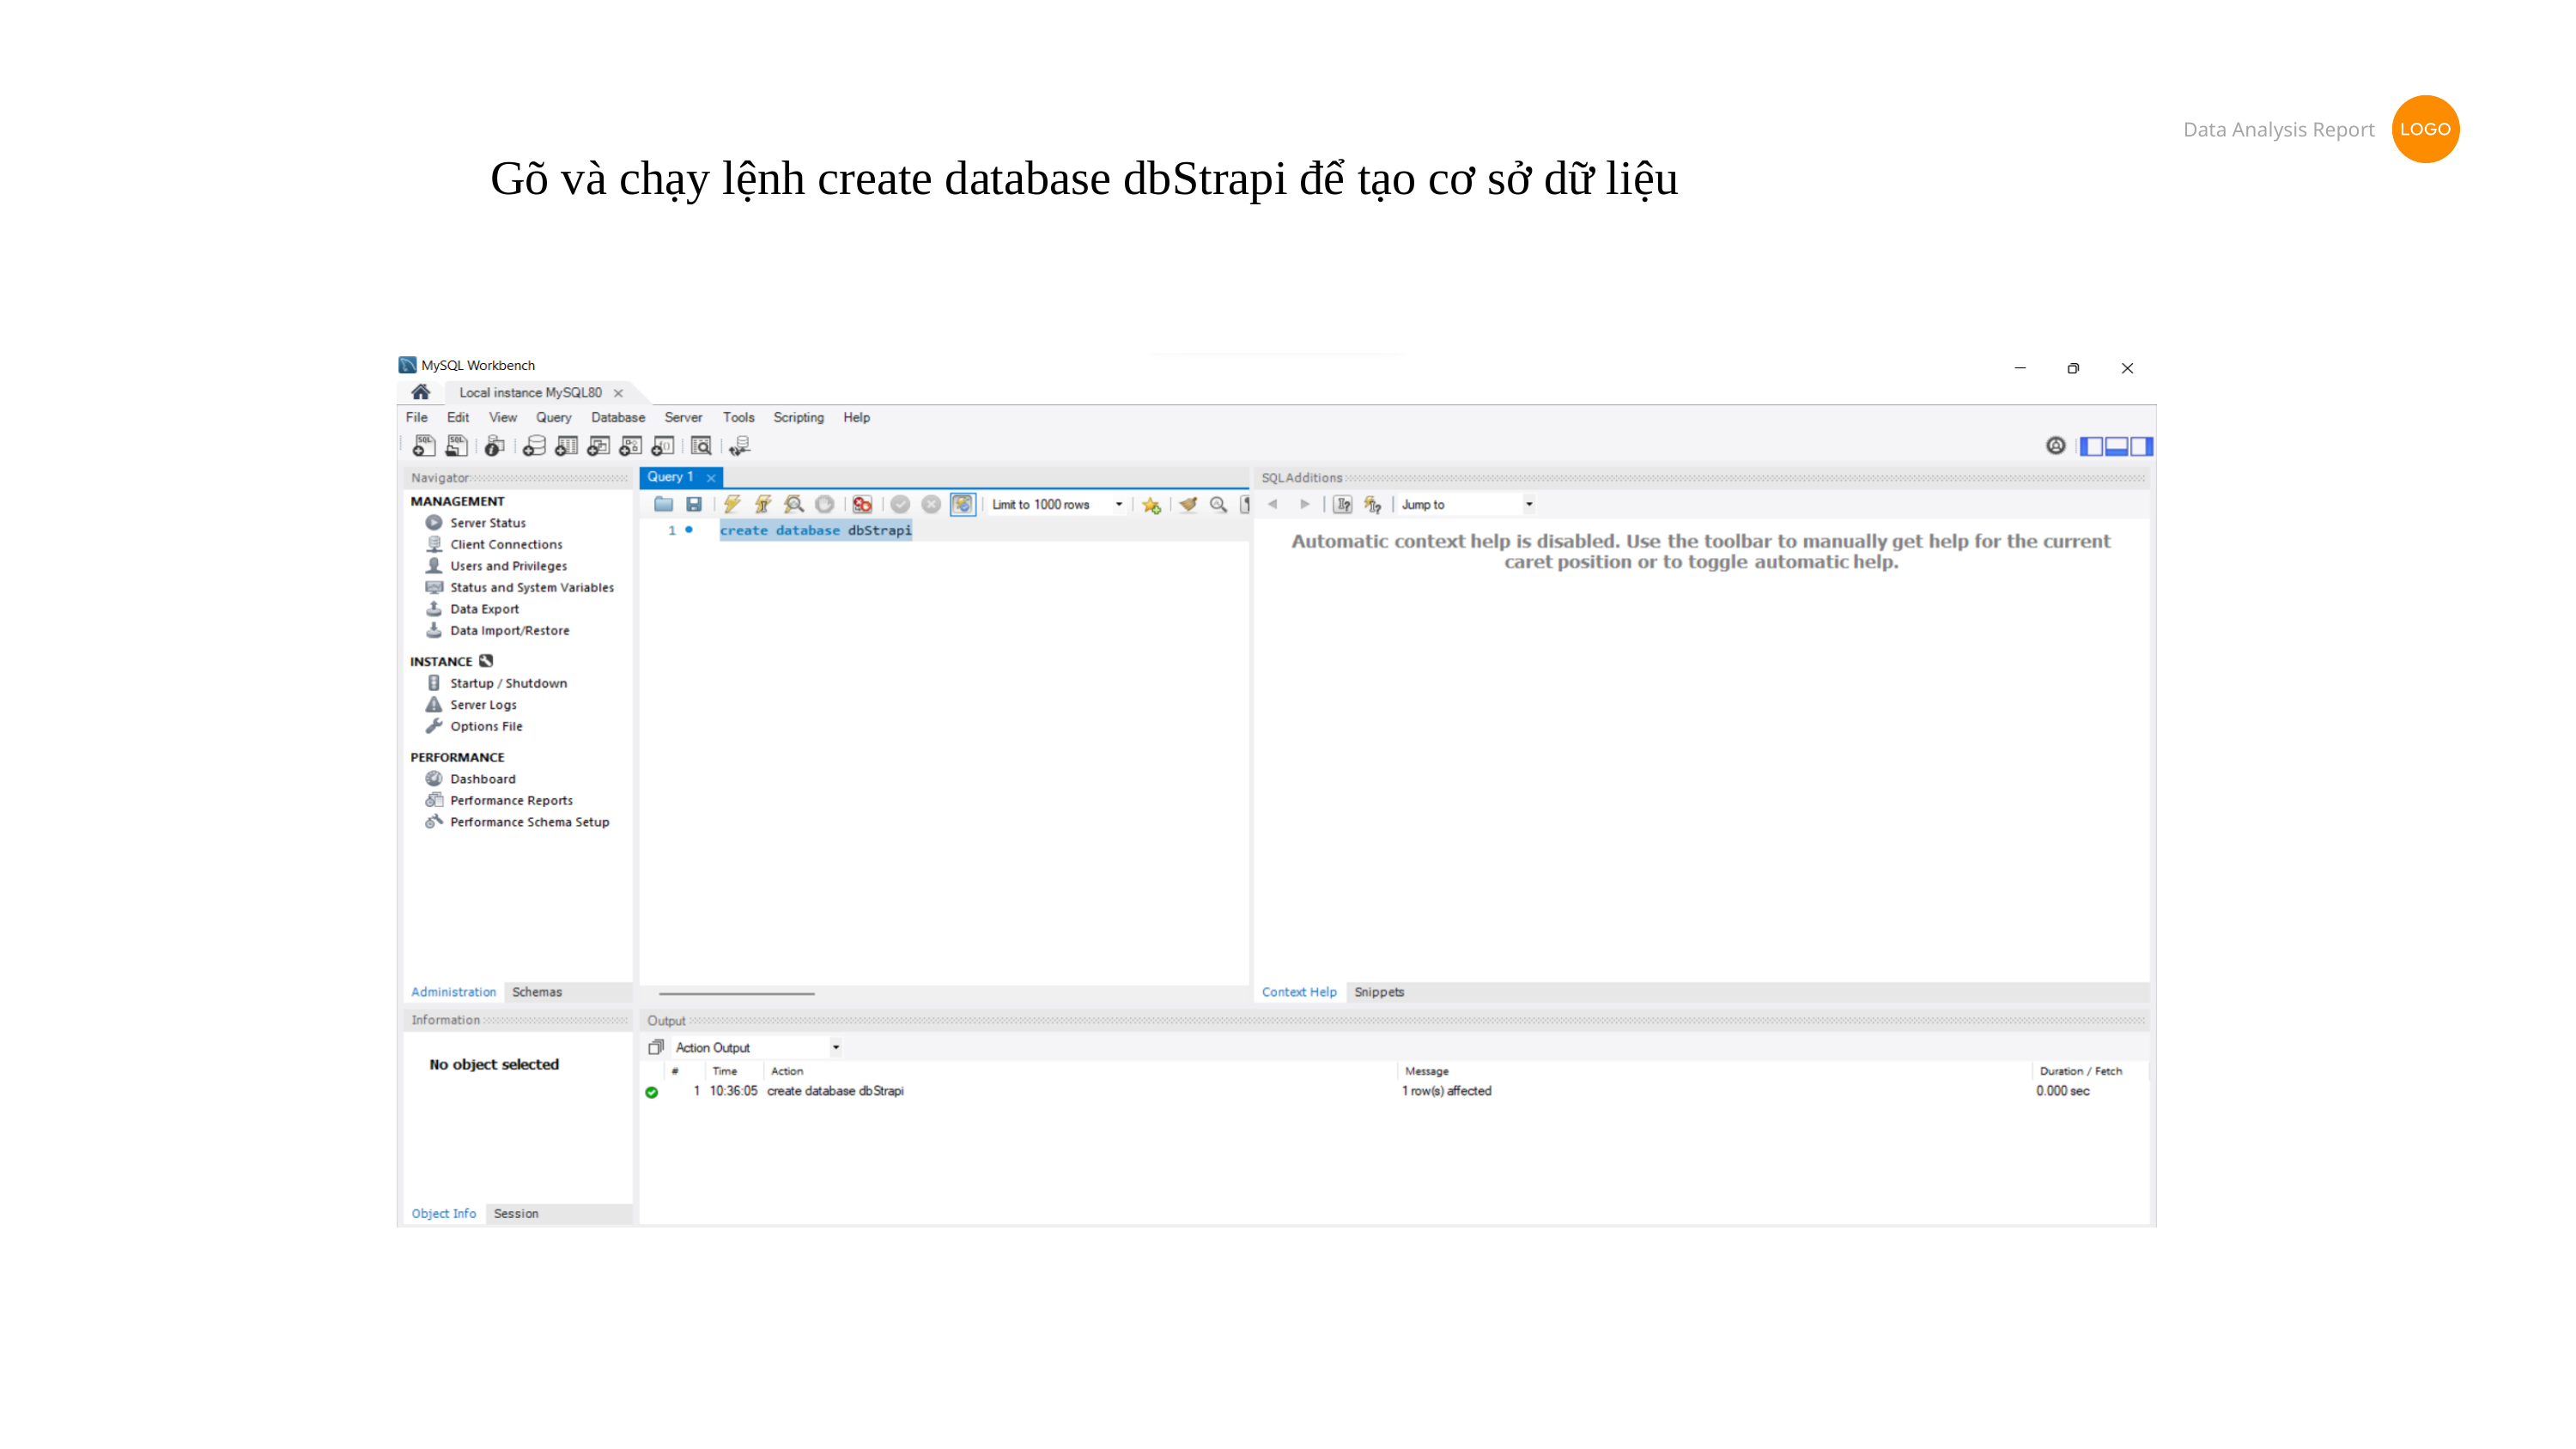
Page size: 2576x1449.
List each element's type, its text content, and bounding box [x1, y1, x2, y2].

text_box Gõ và chạy lệnh create database dbStrapi để tạo cơ sở dữ liệu [477, 140, 1935, 211]
picture [397, 353, 2157, 1228]
